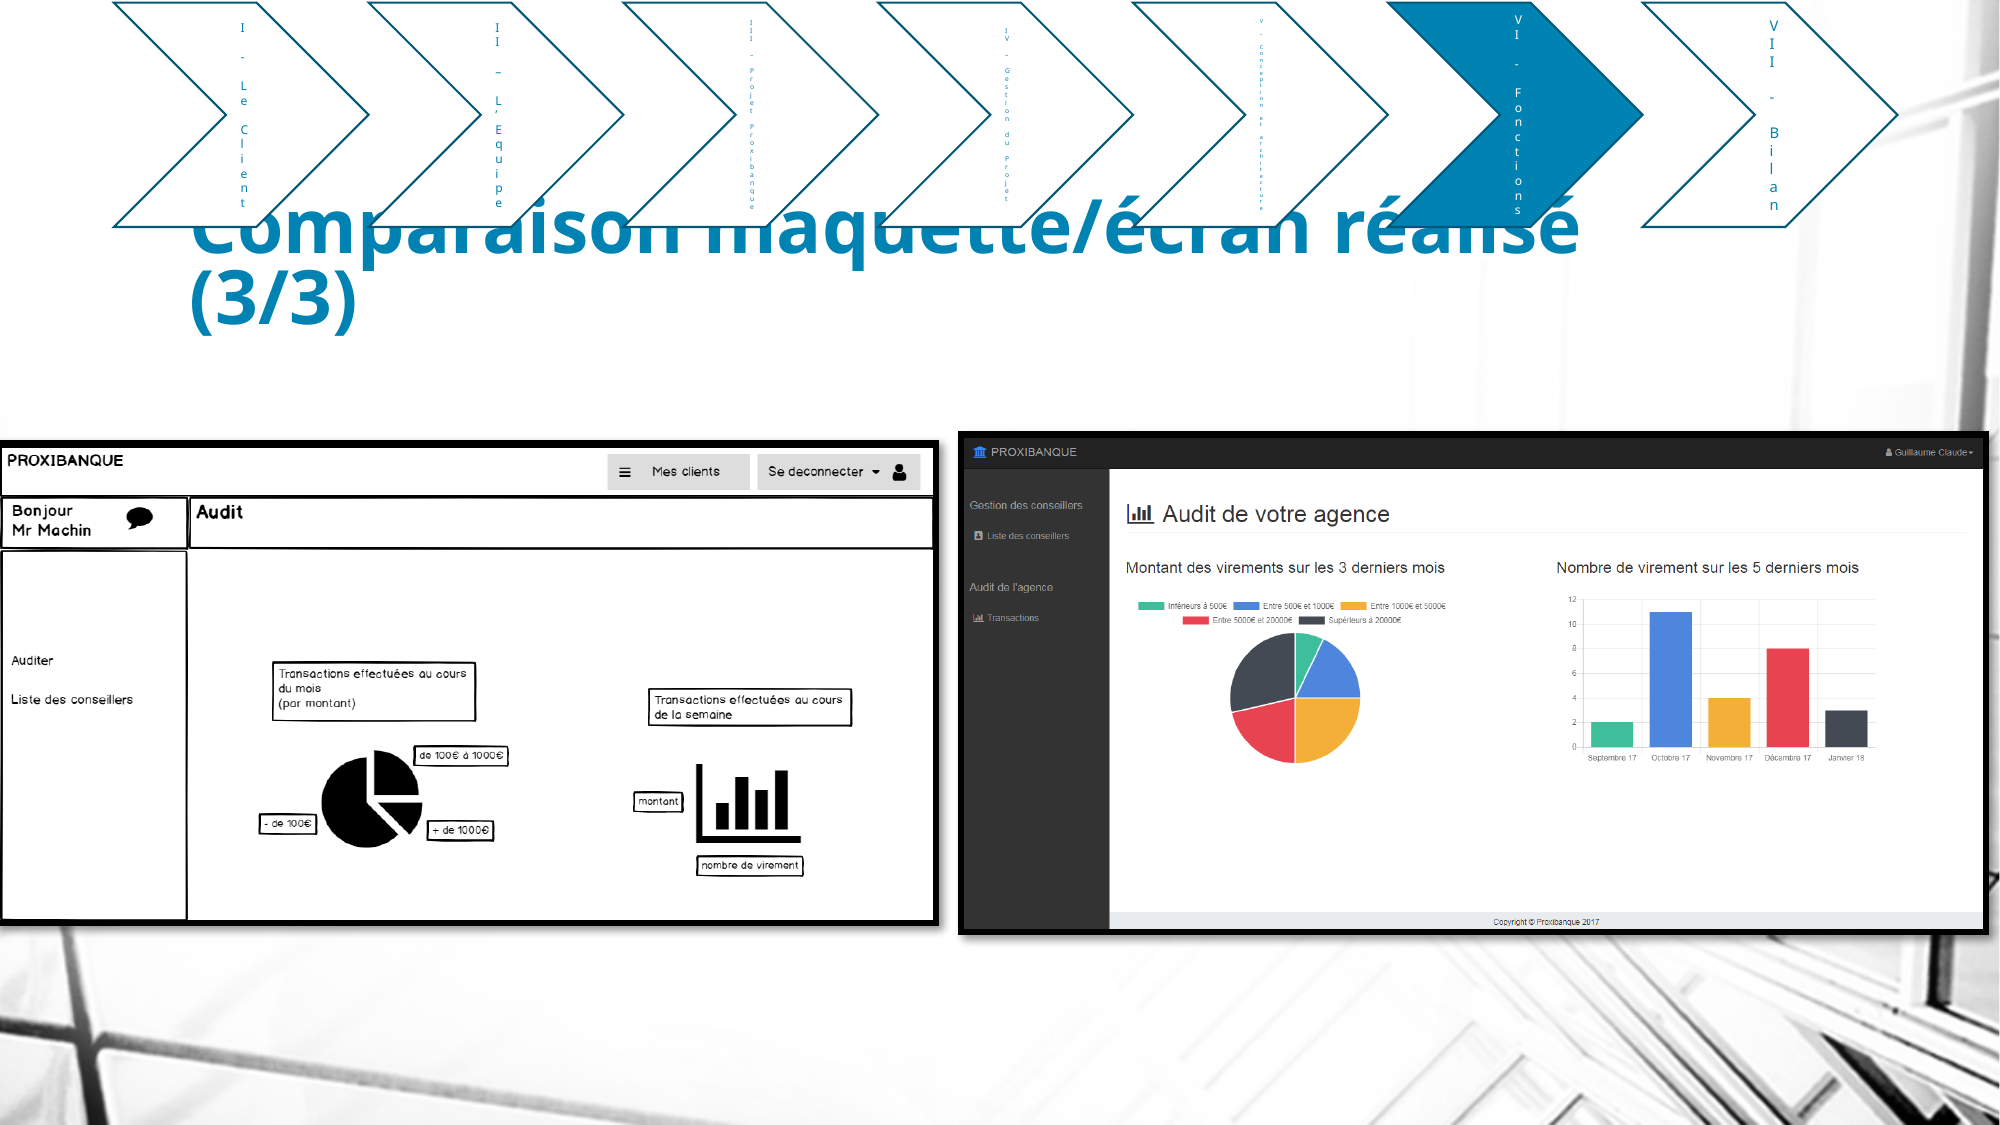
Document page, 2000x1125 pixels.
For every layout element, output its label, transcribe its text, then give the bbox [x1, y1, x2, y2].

title Comparaison maquette/écran réalisé (3/3) [174, 227, 1673, 347]
picture [0, 0, 2000, 1125]
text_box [113, 2, 1898, 227]
picture [0, 446, 934, 921]
